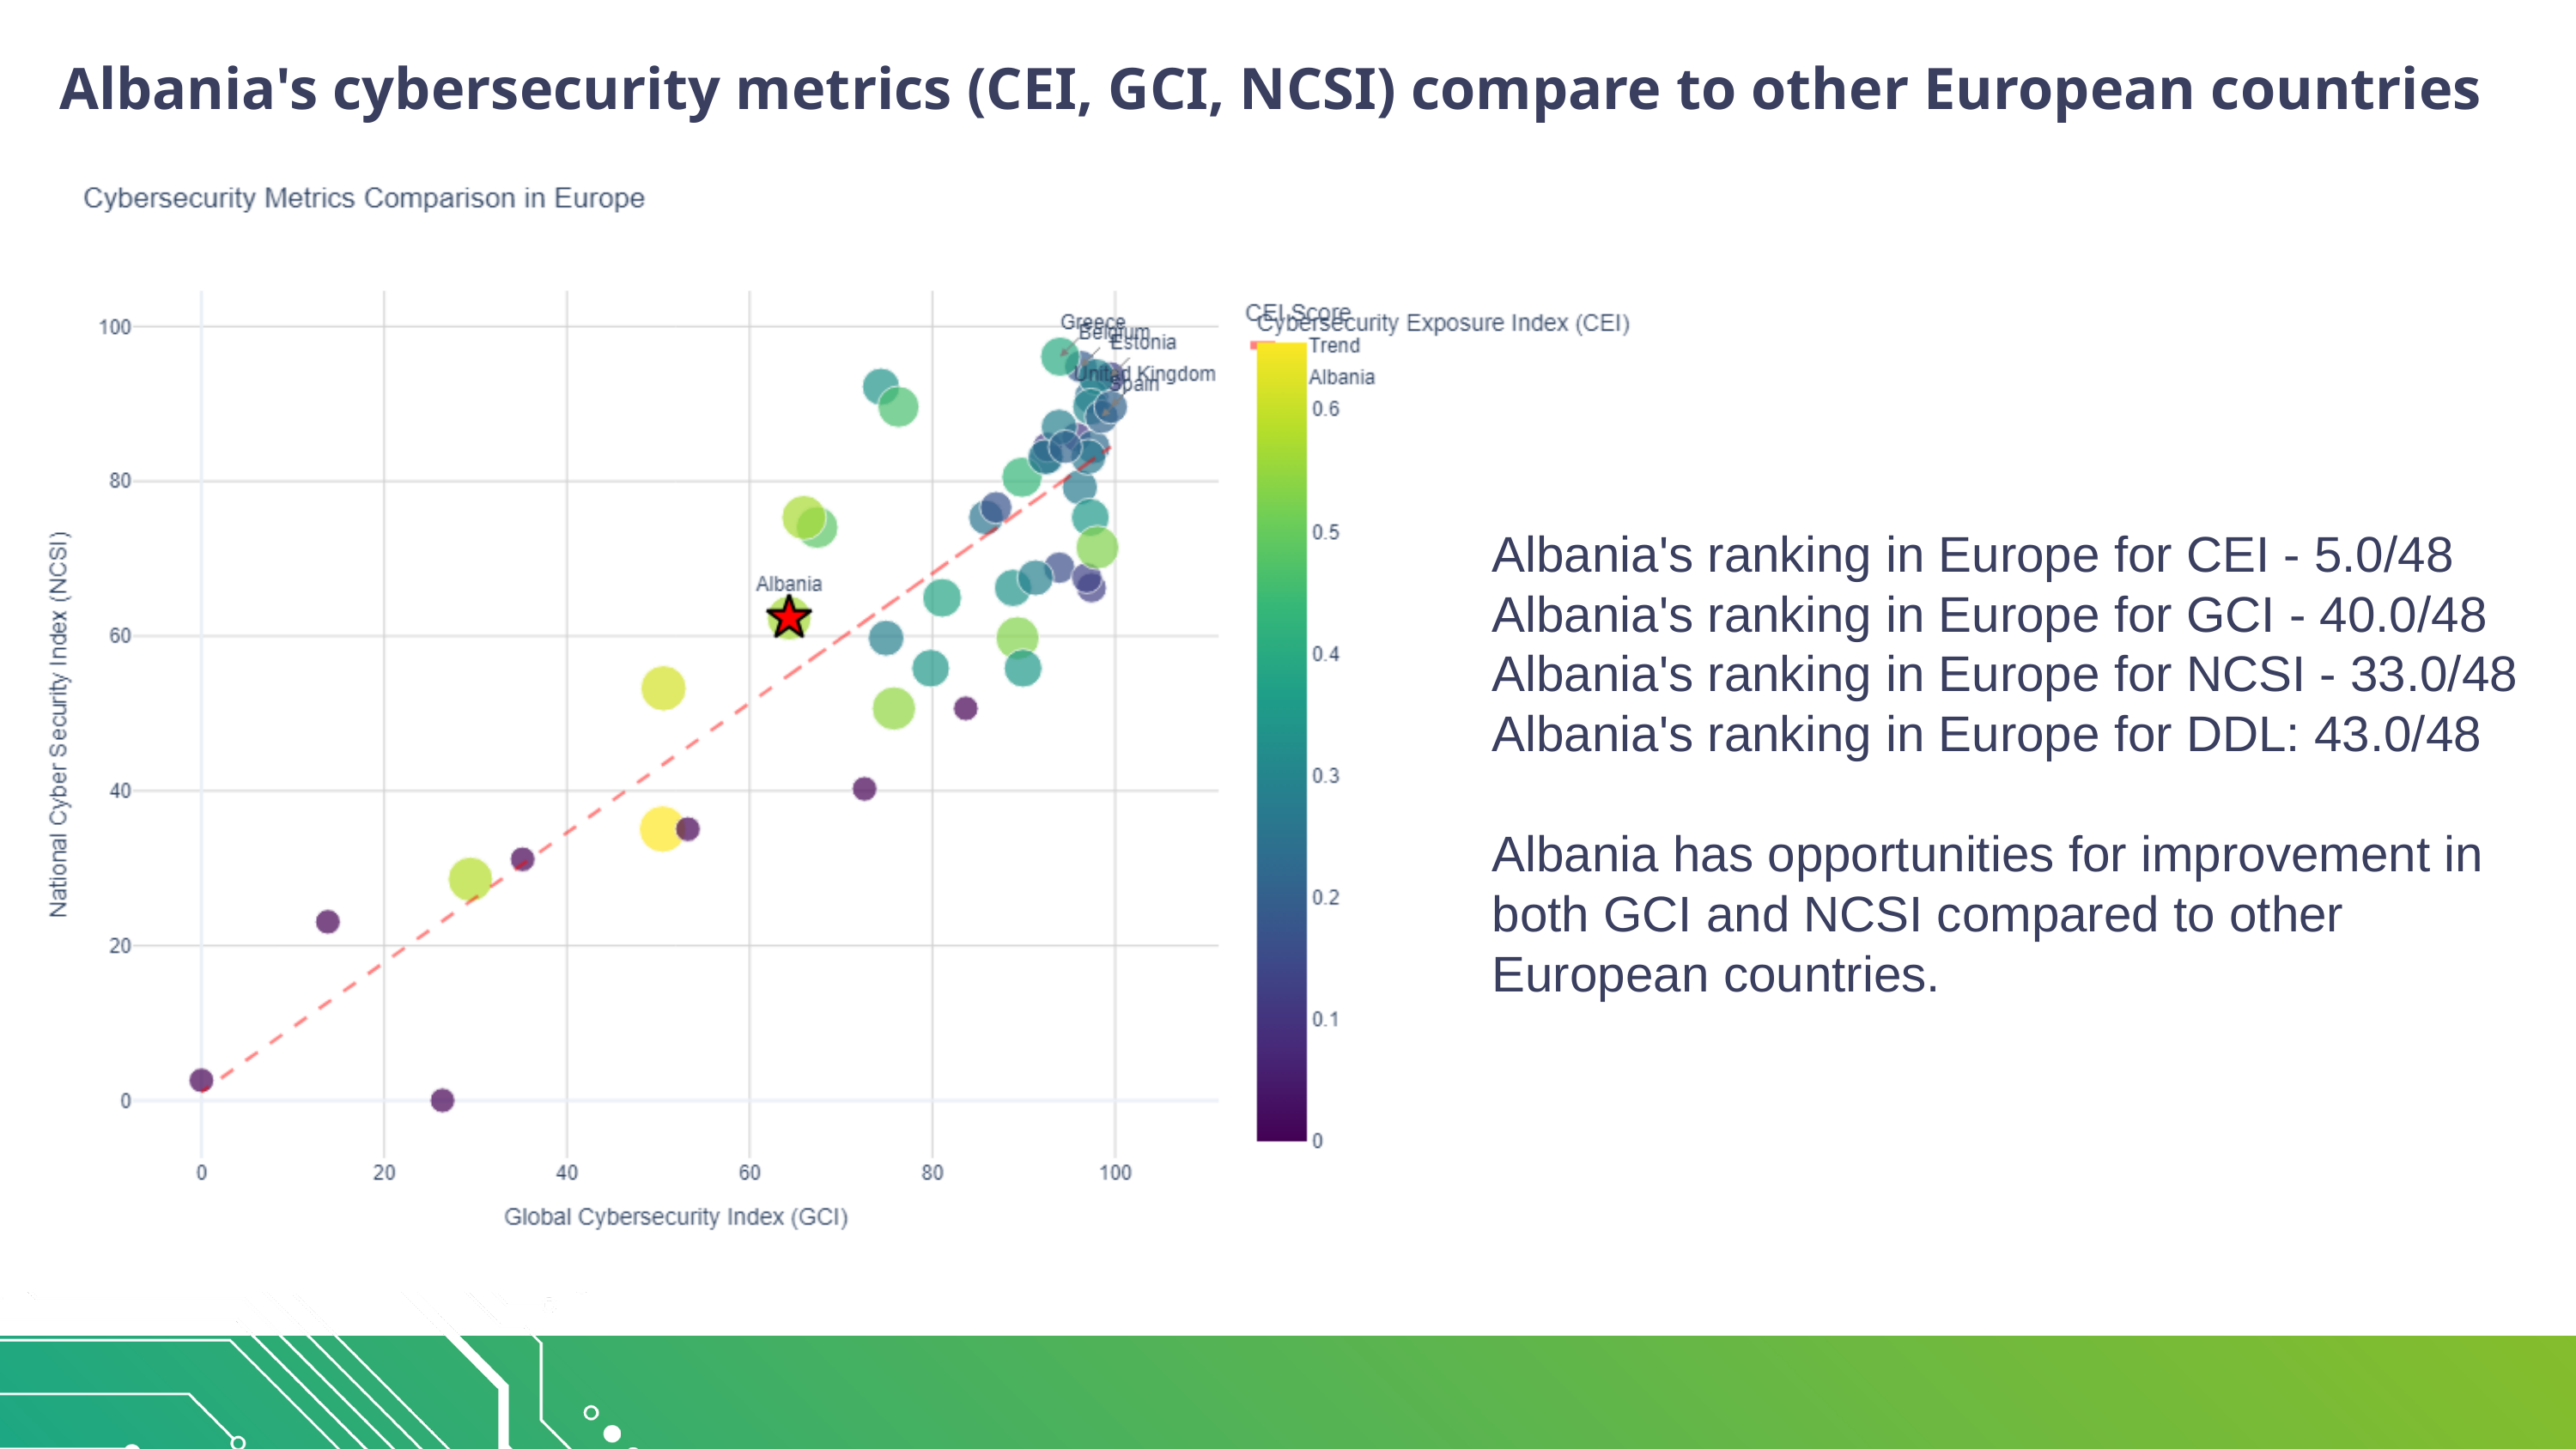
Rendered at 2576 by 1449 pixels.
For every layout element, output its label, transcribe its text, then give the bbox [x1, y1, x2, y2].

text_box [0, 124, 1668, 1292]
text_box [0, 1292, 963, 1449]
text_box [963, 1336, 2576, 1449]
text_box Albania's ranking in Europe for CEI - 5.0/48 Albania's ranking in Europe for GCI - 40.0/48 Albania's ranking in Europe for NCSI - 33.0/48 Albania's ranking in Europe for DDL: 43.0/48 Albania has opportunities for improvement in both GCI and NCSI compared to other European countries. [1492, 521, 2543, 1003]
text_box Albania's cybersecurity metrics (CEI, GCI, NCSI) compare to other European countries [0, 52, 2543, 122]
